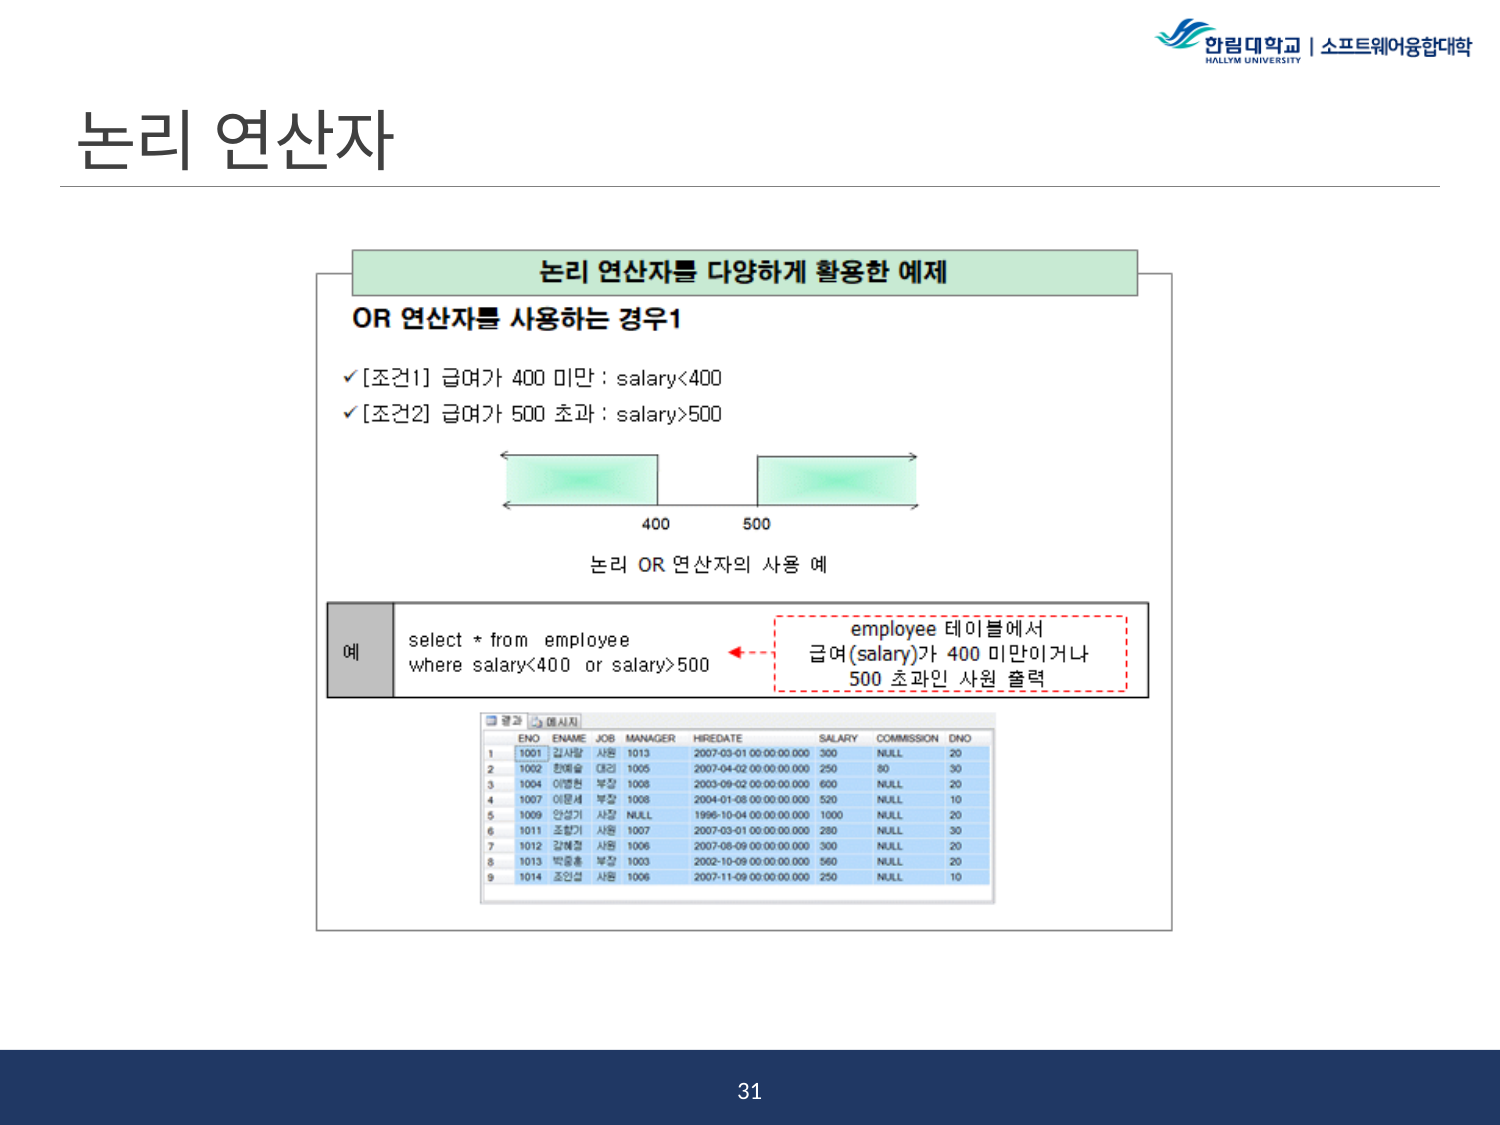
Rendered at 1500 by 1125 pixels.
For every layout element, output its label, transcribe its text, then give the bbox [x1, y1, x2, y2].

picture [1148, 7, 1483, 76]
slide_number 30 [669, 1059, 831, 1120]
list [301, 244, 1199, 941]
title 논리 연산자 [60, 62, 1440, 187]
